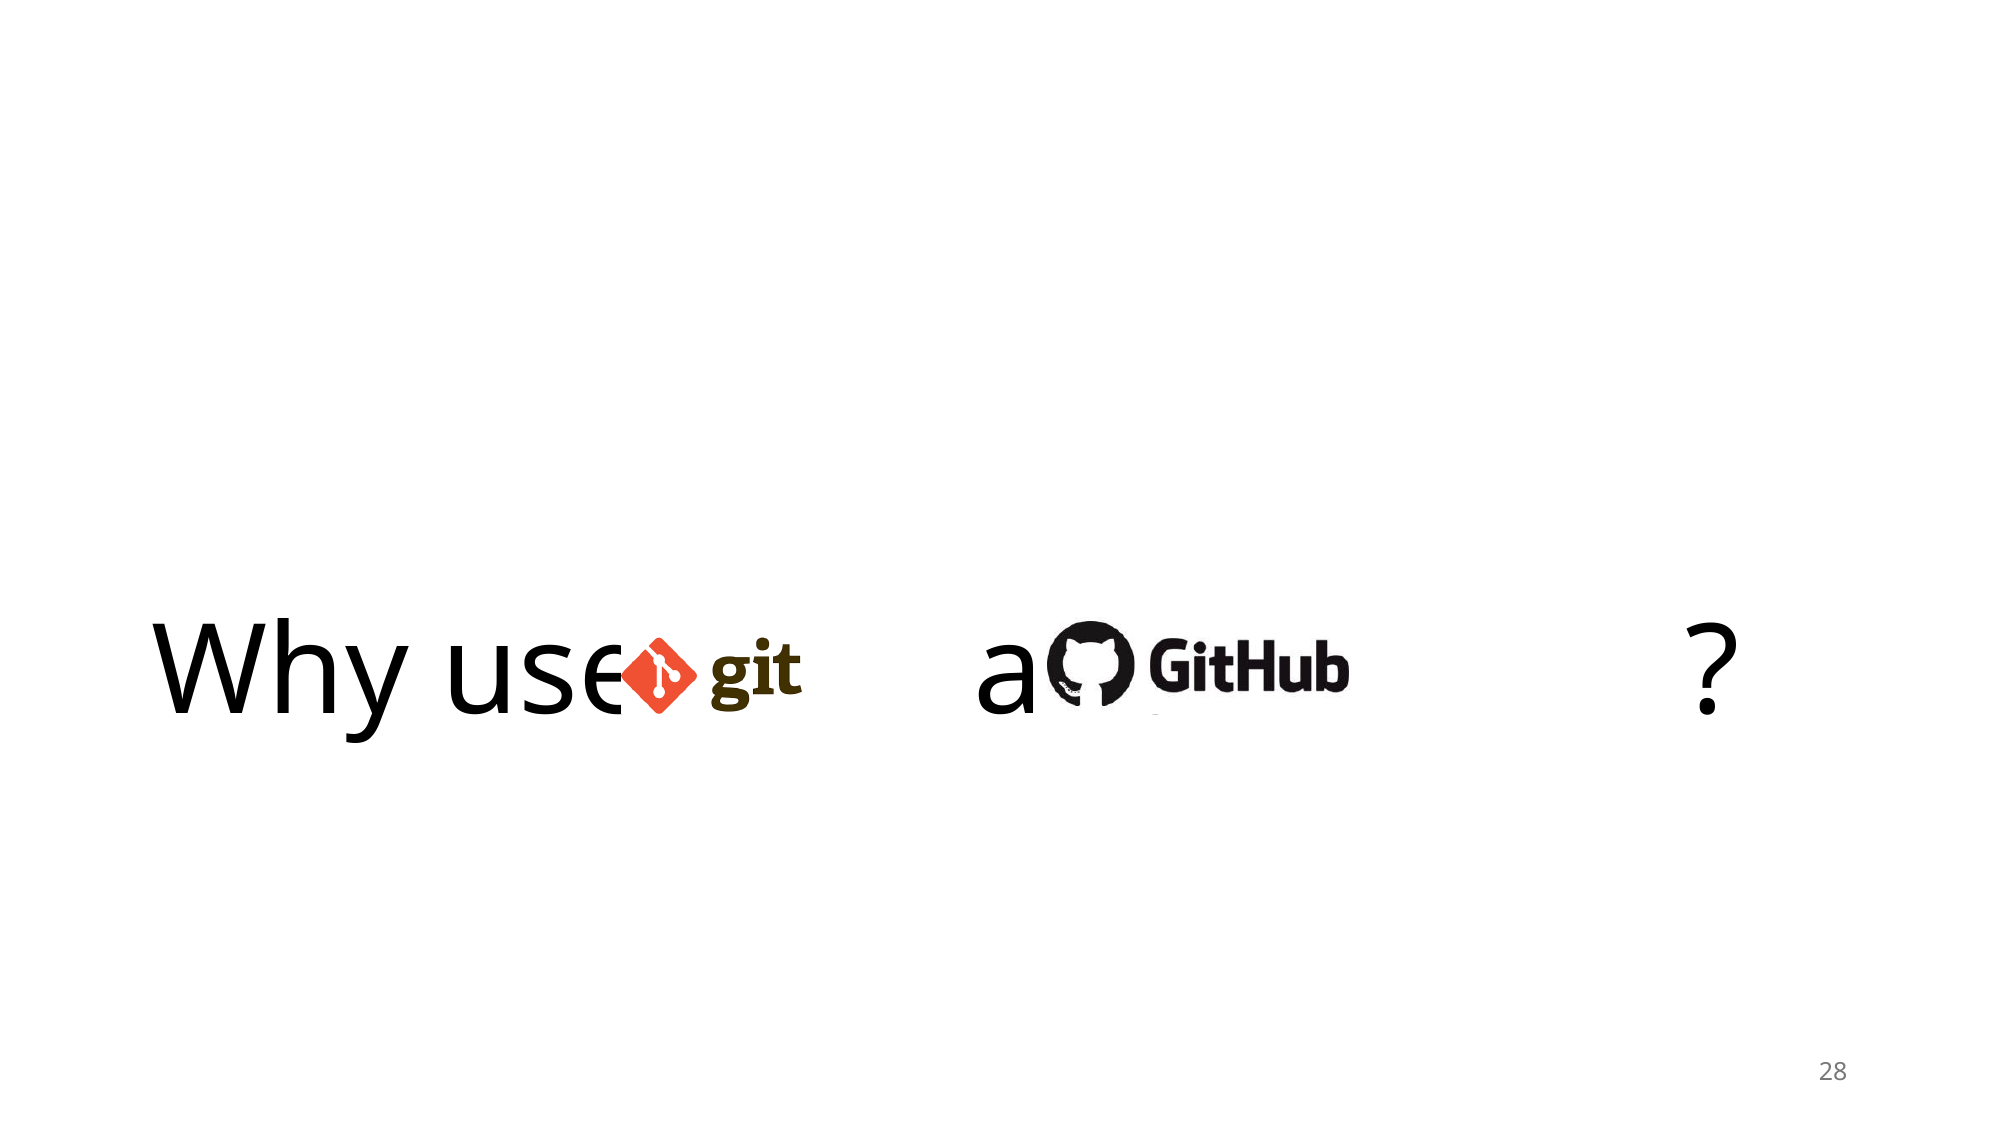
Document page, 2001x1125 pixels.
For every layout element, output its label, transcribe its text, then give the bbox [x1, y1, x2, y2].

slide_number 28 [1412, 1042, 1863, 1103]
title Why use and ? [136, 280, 1862, 749]
picture [621, 637, 803, 714]
picture [1044, 614, 1353, 714]
